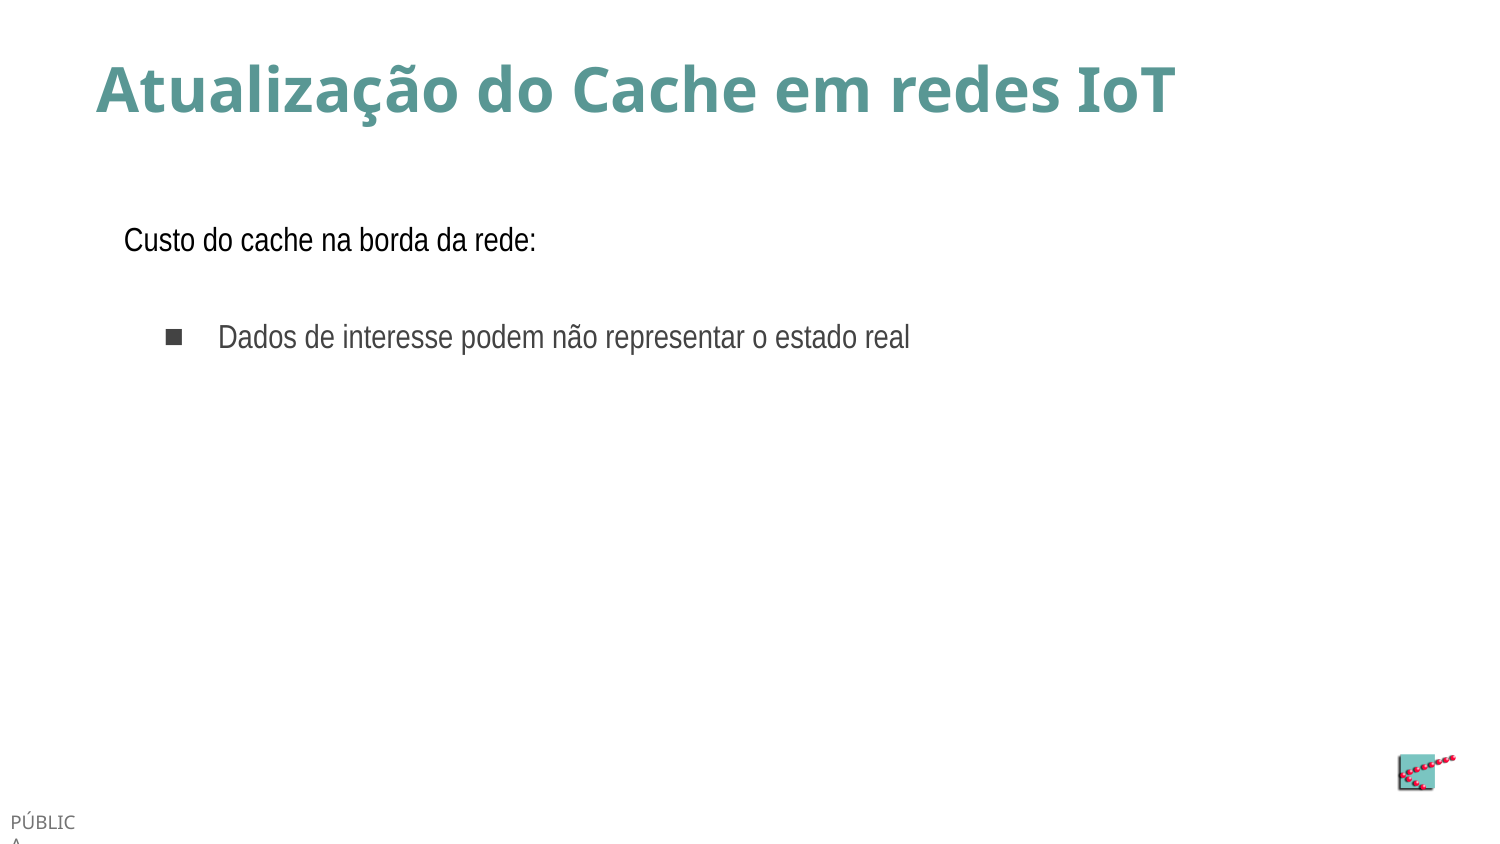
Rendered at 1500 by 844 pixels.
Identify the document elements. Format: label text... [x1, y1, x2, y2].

text_box Custo do cache na borda da rede: Dados de interesse podem não representar o estado real [53, 210, 1447, 393]
picture [1397, 753, 1456, 792]
title Atualização do Cache em redes IoT [81, 1, 1480, 173]
